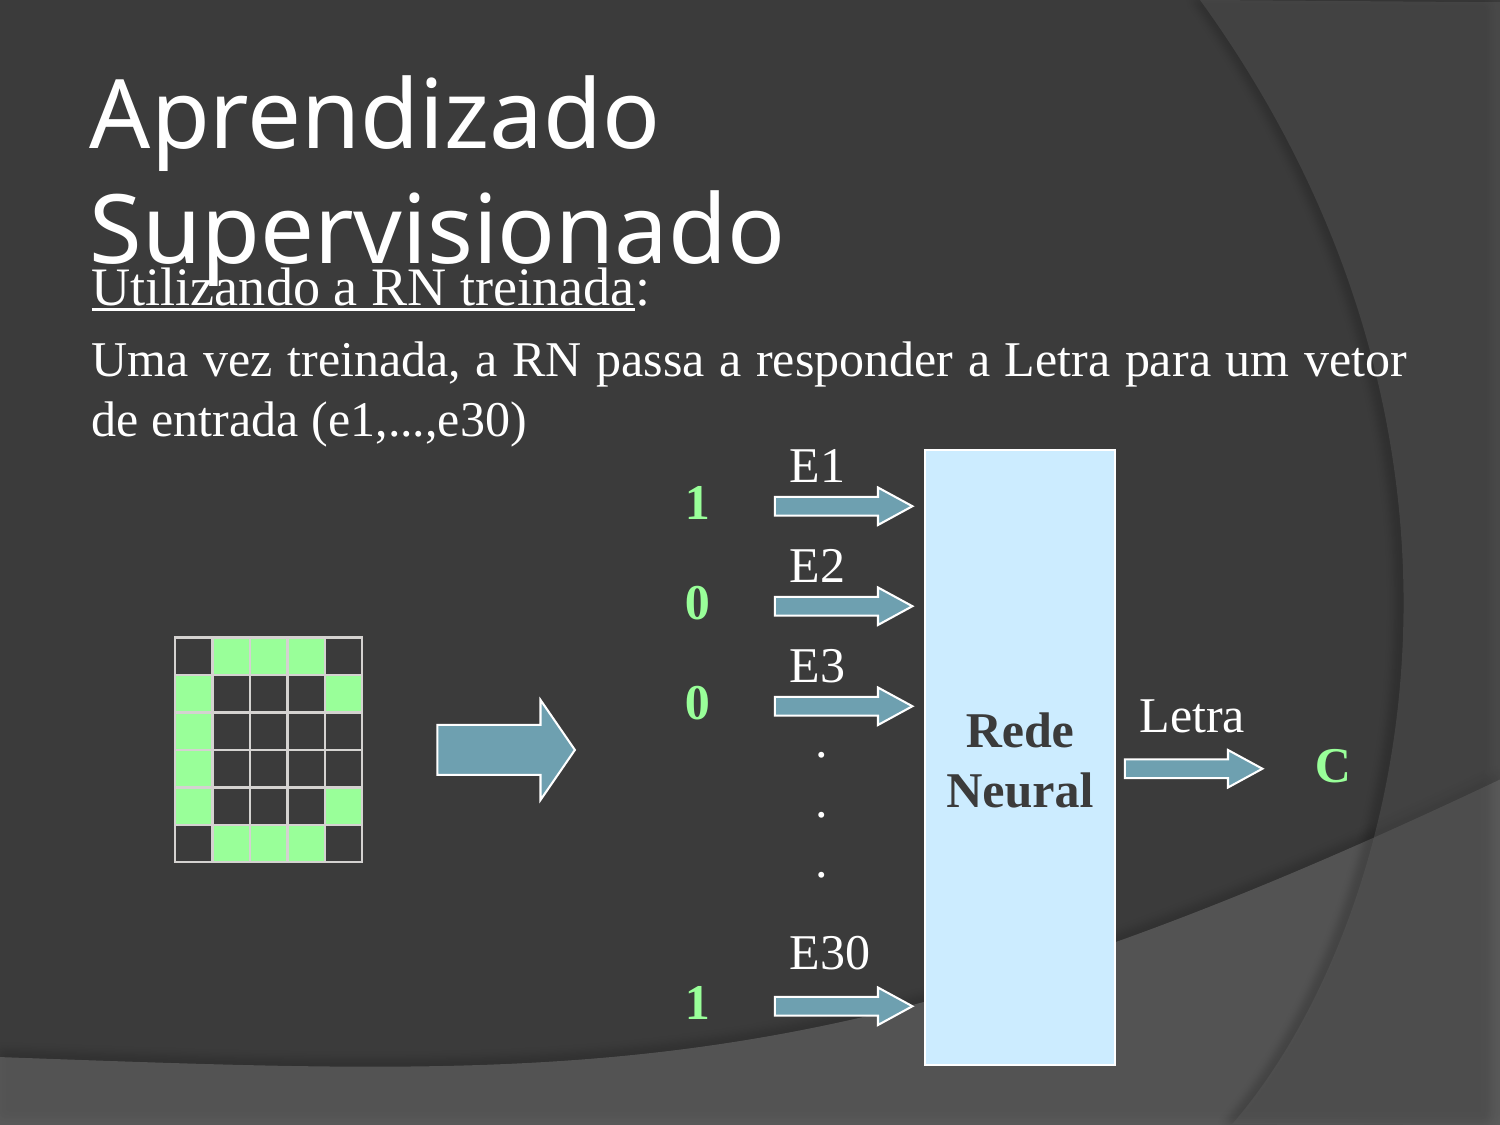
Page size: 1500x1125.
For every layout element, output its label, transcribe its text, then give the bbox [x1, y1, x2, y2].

text_box [774, 587, 913, 625]
text_box [774, 687, 913, 726]
text_box C [1299, 724, 1413, 800]
text_box Rede Neural [924, 449, 1116, 1065]
text_box . . . [800, 716, 843, 895]
text_box [774, 487, 913, 526]
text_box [437, 462, 726, 1038]
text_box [174, 637, 363, 863]
text_box Aprendizado Supervisionado [74, 45, 1301, 233]
text_box E3 [774, 624, 875, 700]
text_box E2 [774, 524, 875, 600]
text_box E30 [774, 912, 900, 988]
text_box [1124, 750, 1263, 788]
text_box Letra [1125, 674, 1300, 750]
text_box E1 [774, 431, 875, 500]
text_box Utilizando a RN treinada: Uma vez treinada, a RN passa a responder a Letra para um vetor de entrada (e1,...,e30) [76, 243, 1424, 431]
text_box [774, 988, 913, 1026]
